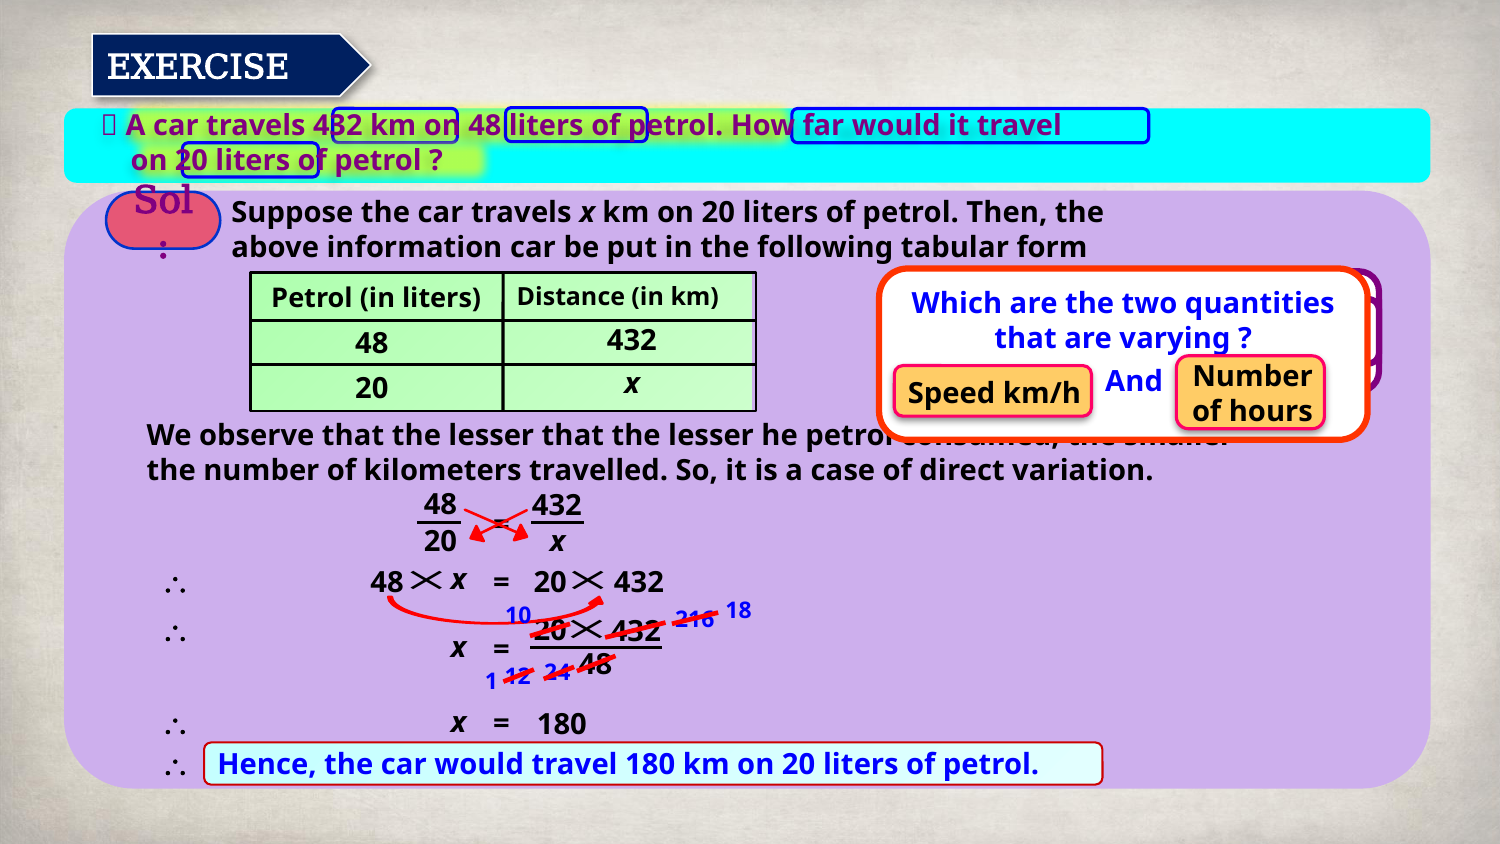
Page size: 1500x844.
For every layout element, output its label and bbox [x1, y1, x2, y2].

text_box [505, 665, 532, 686]
text_box [671, 612, 719, 624]
text_box [1165, 349, 1340, 435]
text_box [545, 662, 573, 683]
text_box [244, 272, 757, 413]
text_box [886, 365, 1103, 418]
text_box [530, 621, 570, 639]
text_box [579, 650, 614, 677]
picture [0, 0, 1500, 844]
text_box [604, 622, 666, 638]
